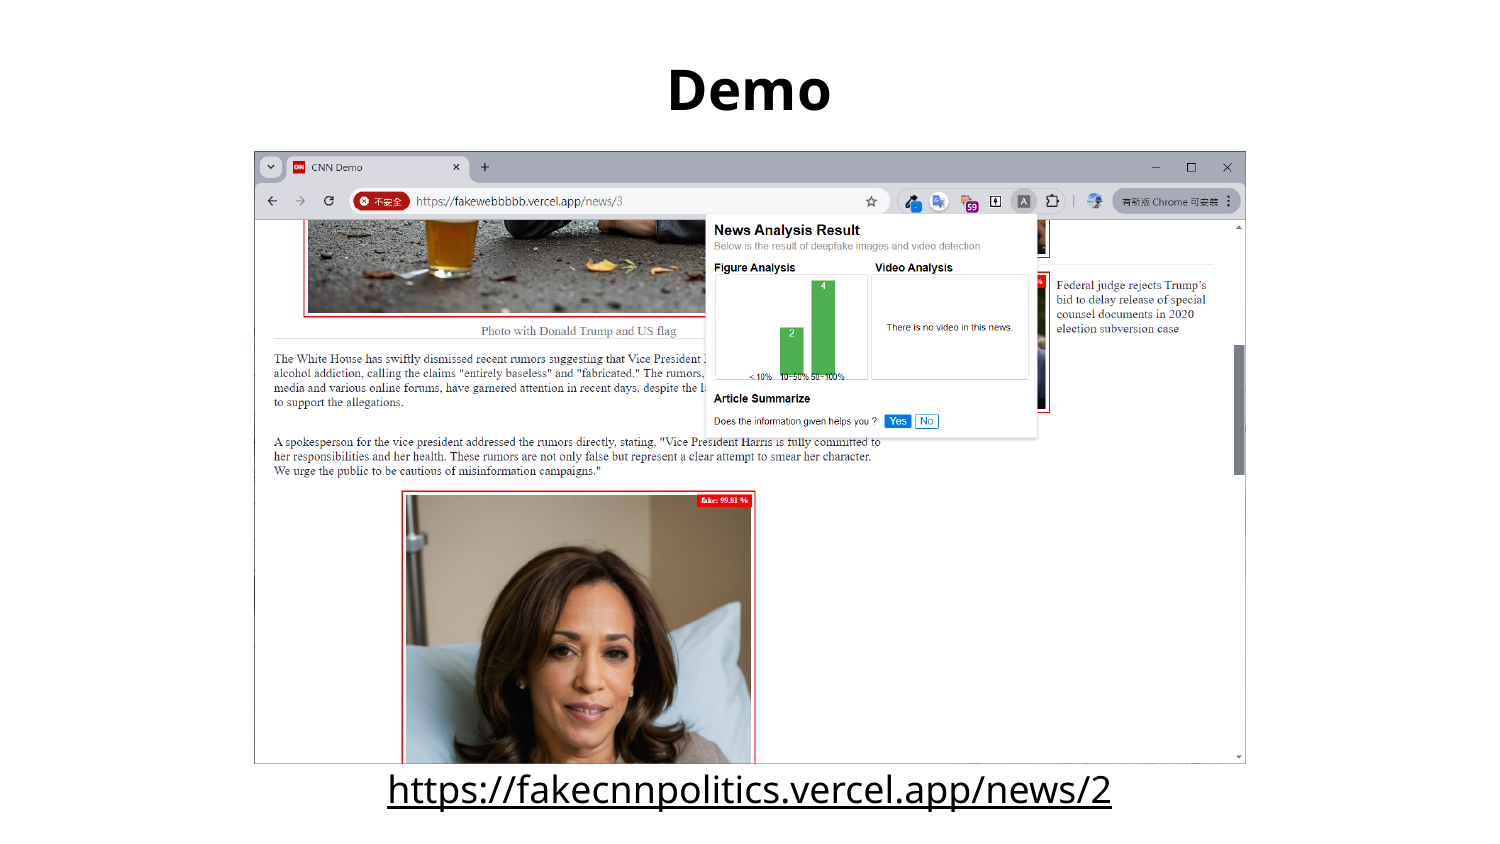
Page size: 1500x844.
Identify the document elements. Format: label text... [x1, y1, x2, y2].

title Demo [73, 67, 1425, 108]
text_box https://fakecnnpolitics.vercel.app/news/2 [297, 772, 1203, 832]
picture [254, 150, 1246, 764]
